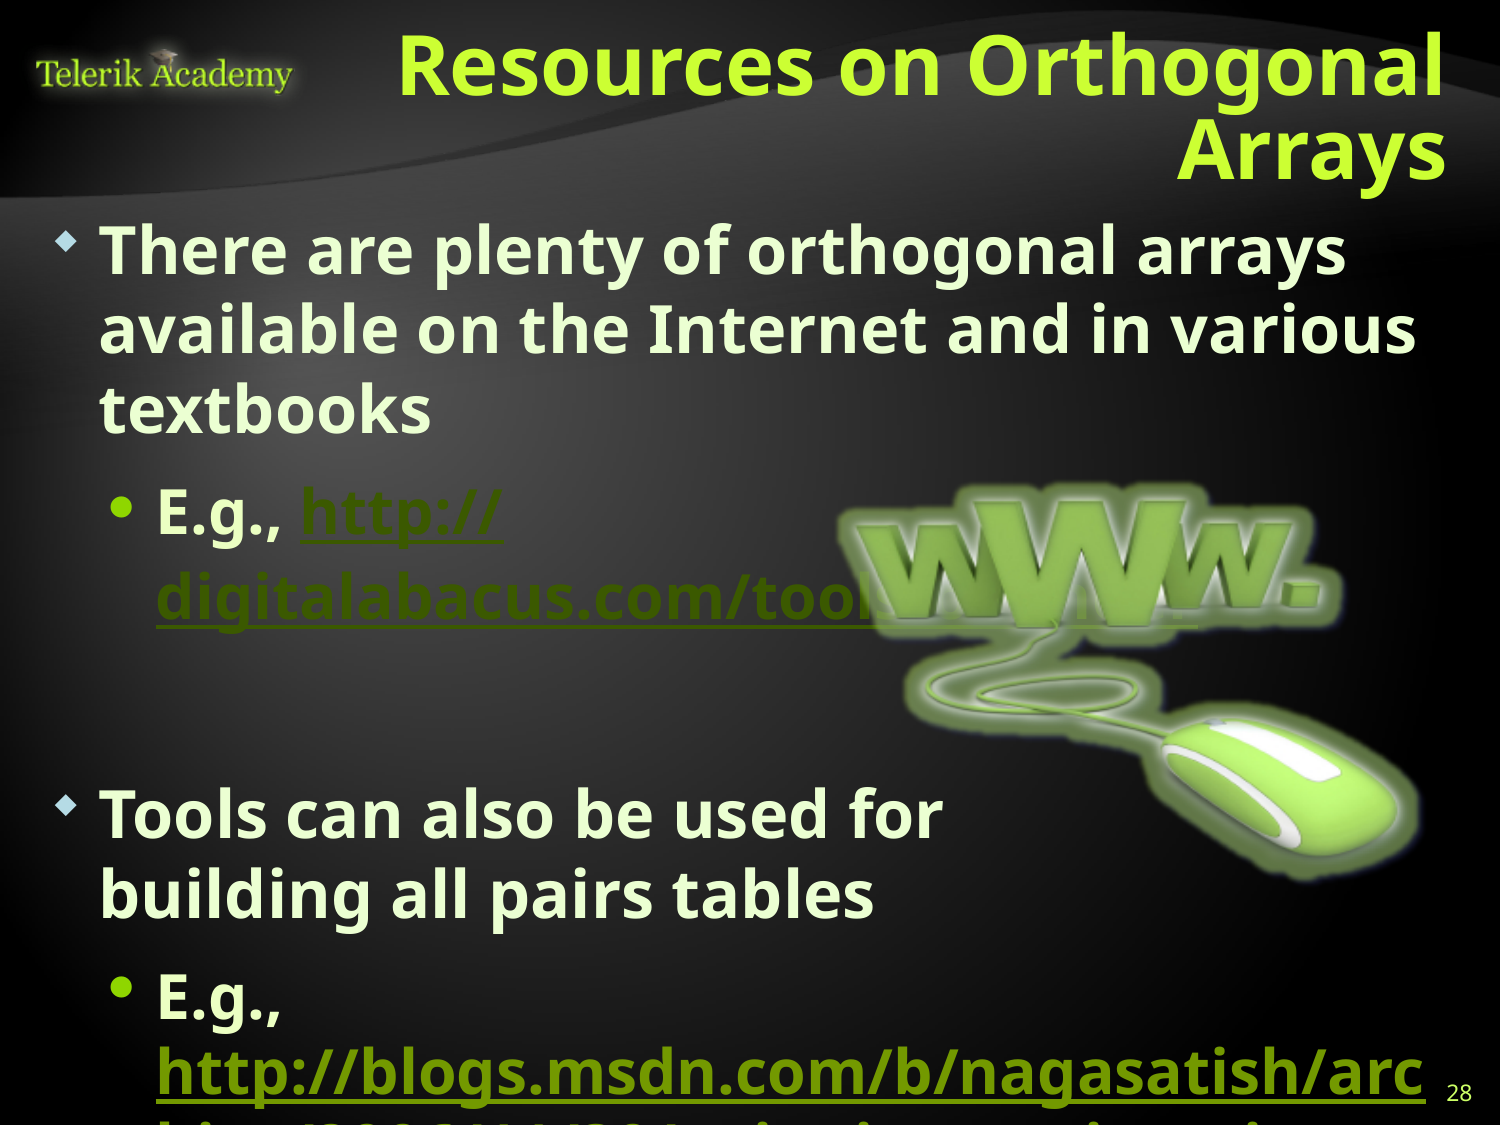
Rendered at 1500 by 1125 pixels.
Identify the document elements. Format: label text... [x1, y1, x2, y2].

slide_number 28 [1412, 1074, 1488, 1113]
picture [0, 0, 1500, 1125]
title Resources on Orthogonal Arrays [300, 37, 1463, 188]
list There are plenty of orthogonal arrays available on the Internet and in various textbooks E.g., http://digitalabacus.com/tools/oafinder Tools can also be used for building all pairs tables E.g., http://blogs.msdn.com/b/nagasatish/archive/2006/11/30/pairwise-testing-pict-tool.aspx [37, 200, 1463, 1100]
